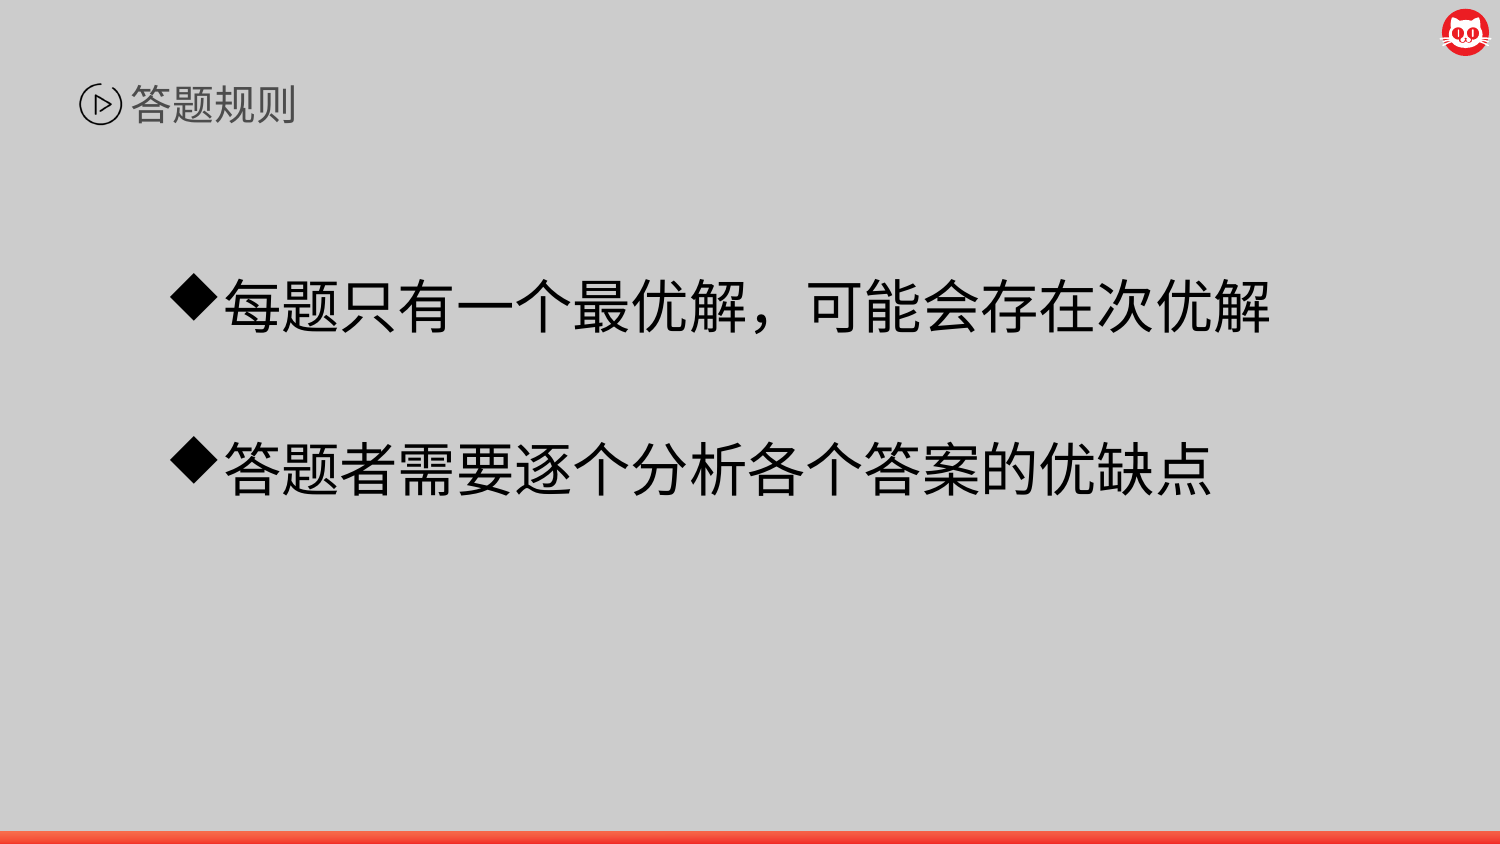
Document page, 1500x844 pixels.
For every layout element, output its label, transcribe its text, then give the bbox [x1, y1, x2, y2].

picture [77, 81, 115, 127]
picture [0, 831, 1500, 844]
list 每题只有一个最优解，可能会存在次优解 答题者需要逐个分析各个答案的优缺点 [150, 262, 1500, 507]
text_box 答题规则 [115, 70, 314, 136]
